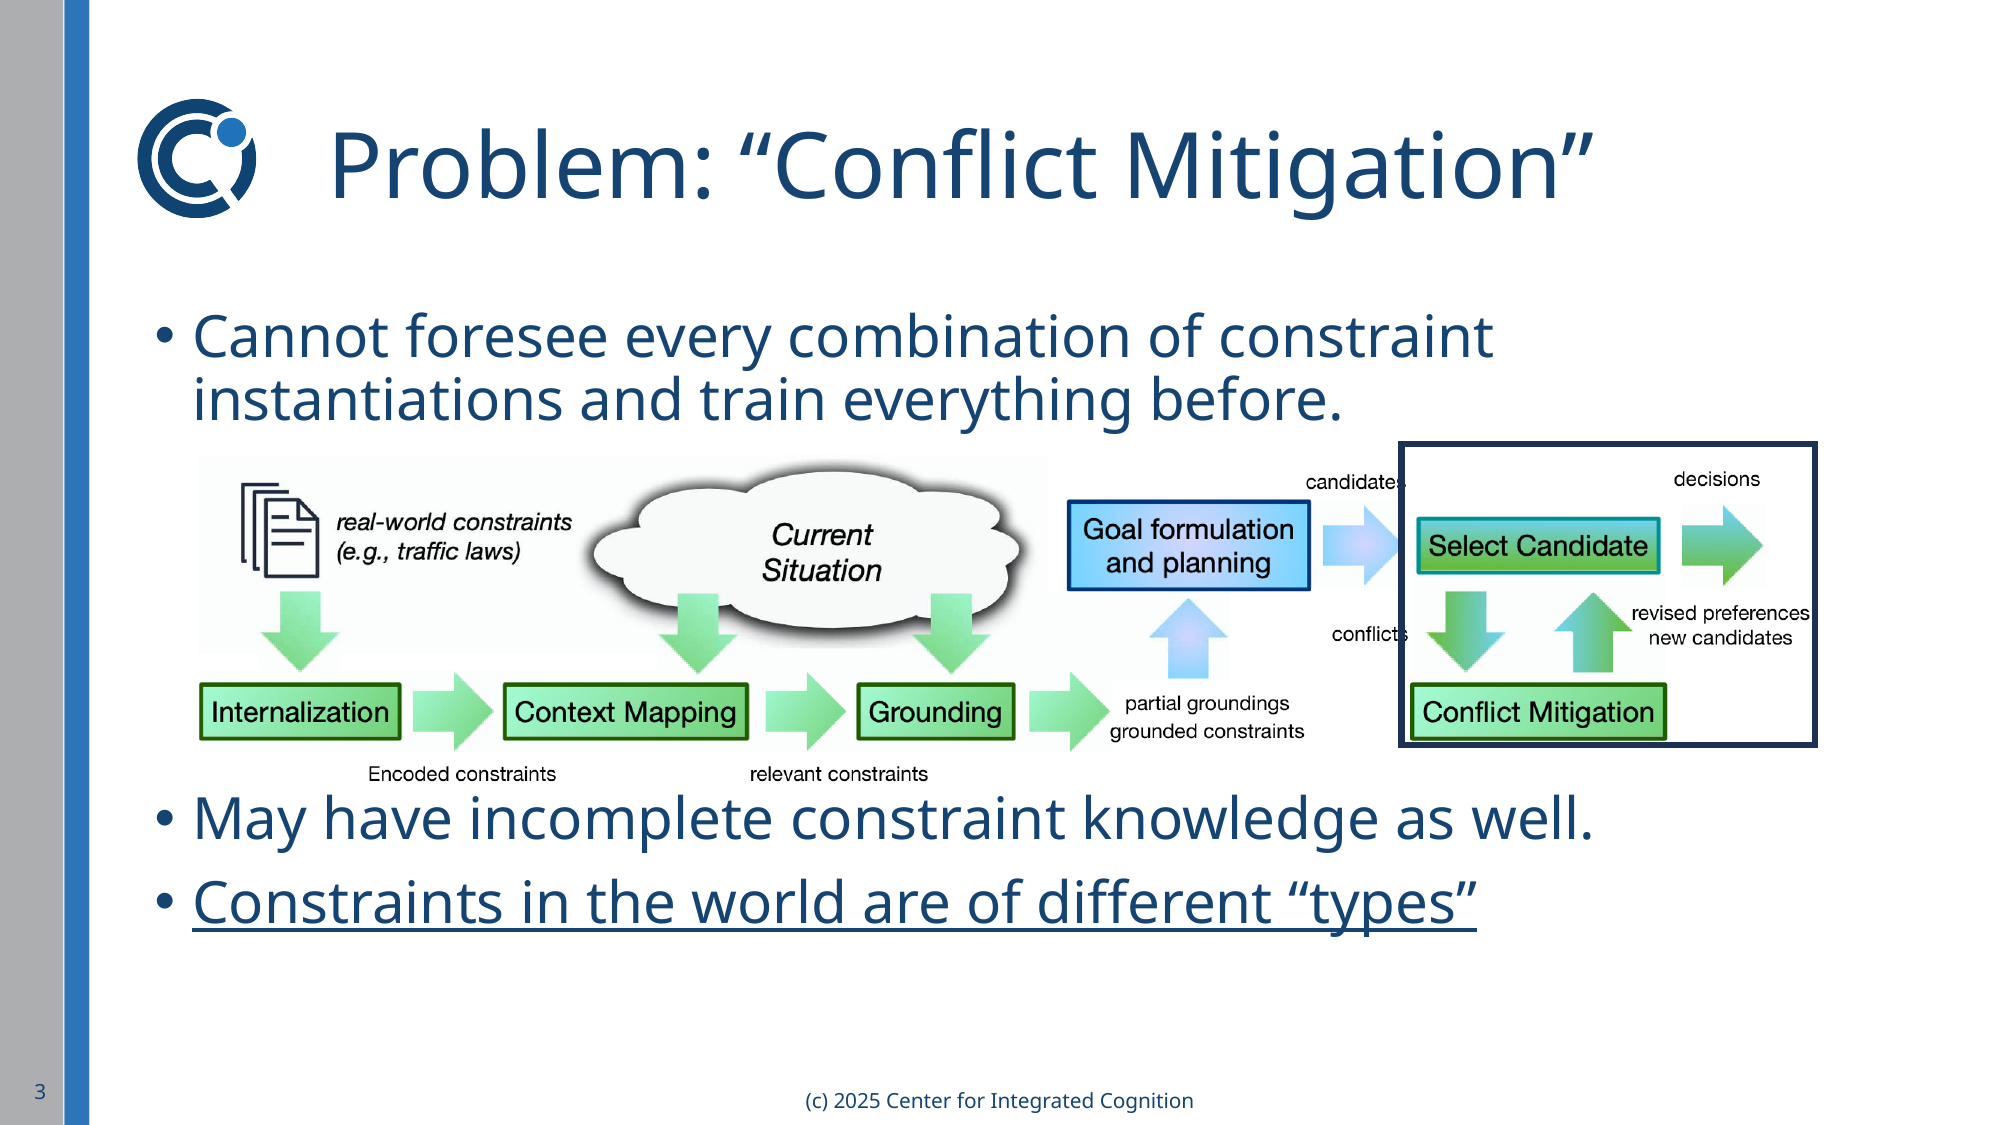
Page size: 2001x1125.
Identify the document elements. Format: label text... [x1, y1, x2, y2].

footer (c) 2025 Center for Integrated Cognition [662, 1083, 1338, 1121]
title Problem: “Conflict Mitigation” [312, 59, 1863, 278]
picture [122, 89, 279, 232]
picture [184, 435, 1816, 794]
slide_number 3 [0, 1062, 62, 1123]
list Cannot foresee every combination of constraint instantiations and train everything before. May have incomplete constraint knowledge as well. Constraints in the world are of different “types” [139, 299, 1865, 1014]
